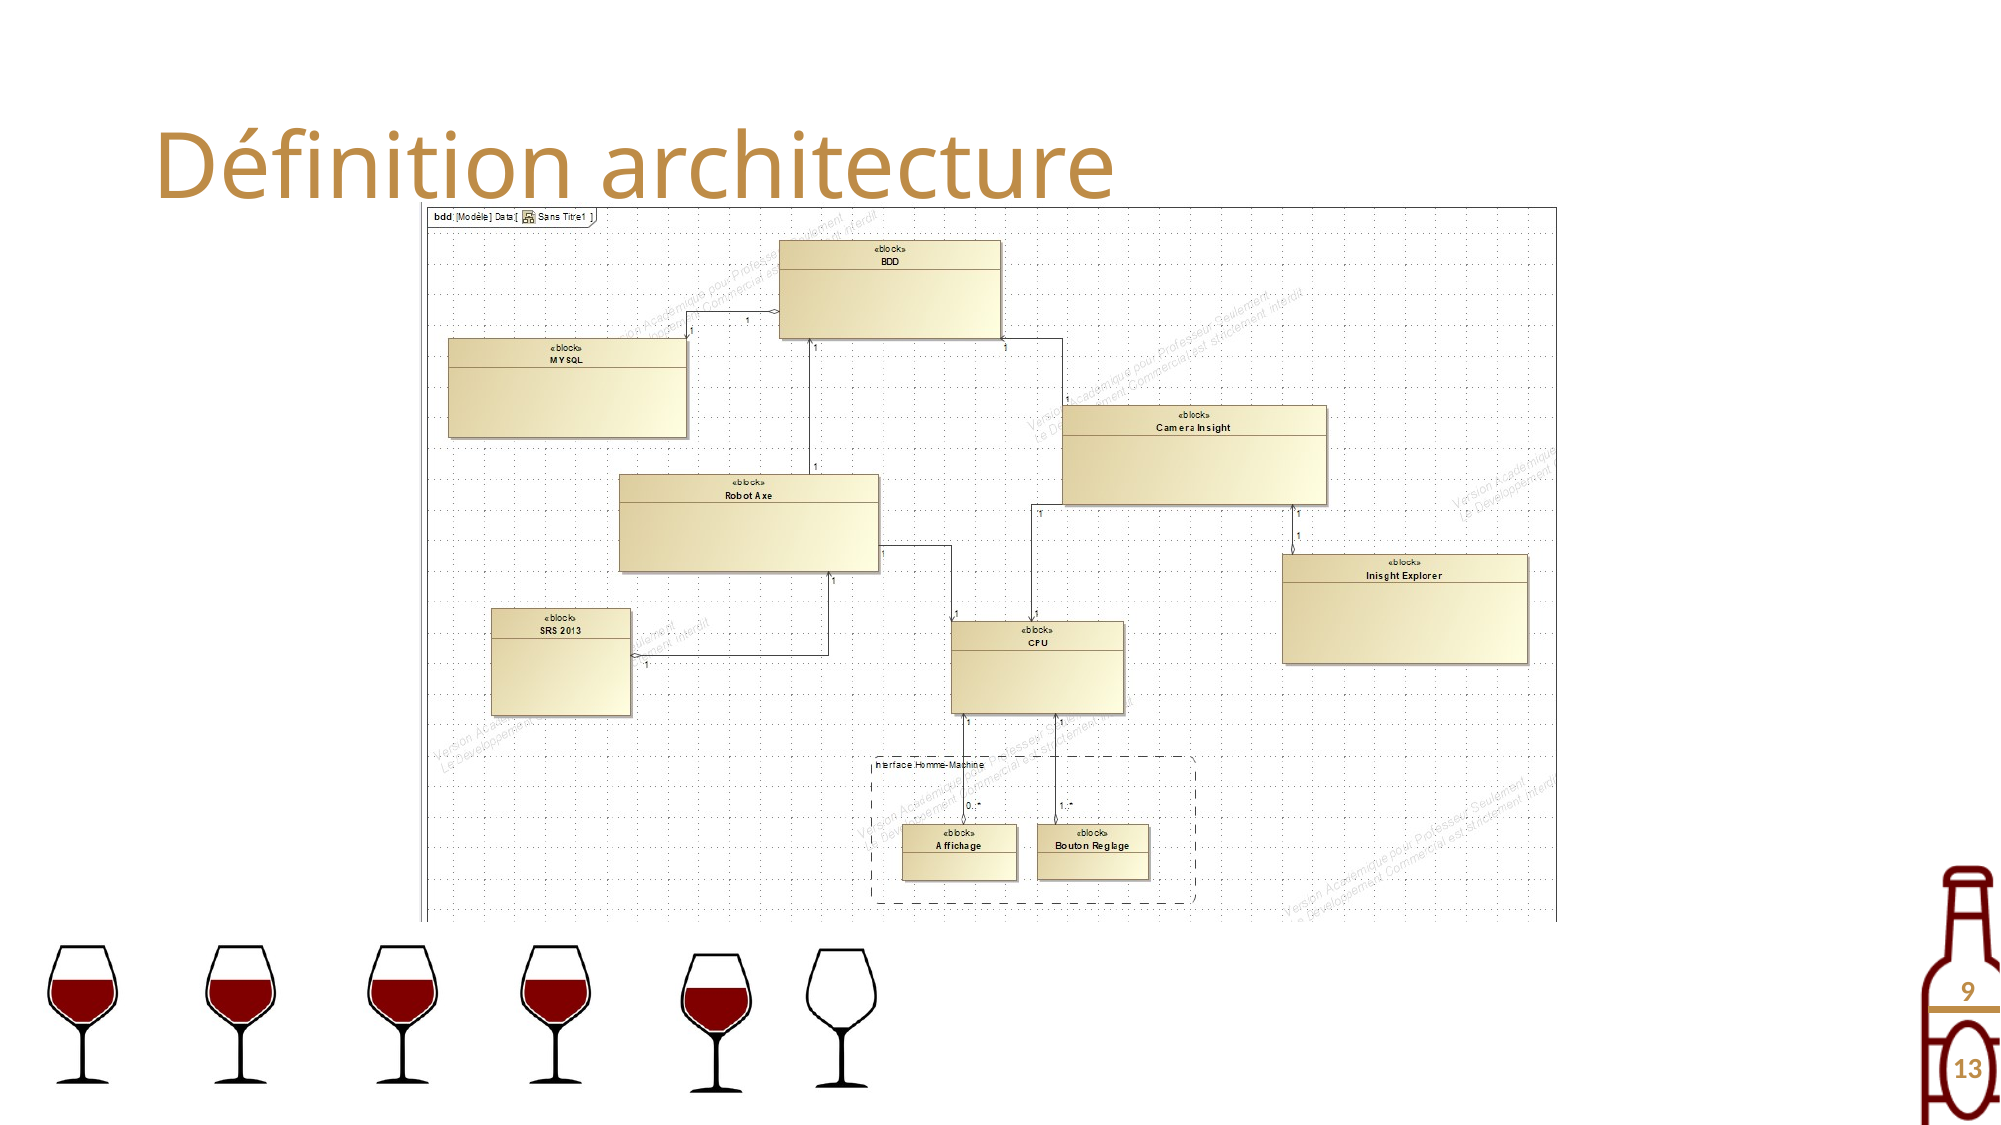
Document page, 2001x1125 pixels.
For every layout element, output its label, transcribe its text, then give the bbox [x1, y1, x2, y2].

picture [798, 933, 885, 1098]
picture [1905, 865, 2000, 1125]
picture [41, 933, 128, 1098]
picture [419, 202, 1581, 923]
picture [198, 933, 286, 1098]
title Définition architecture [137, 59, 1863, 278]
picture [361, 933, 448, 1098]
picture [674, 942, 762, 1106]
picture [514, 933, 602, 1098]
